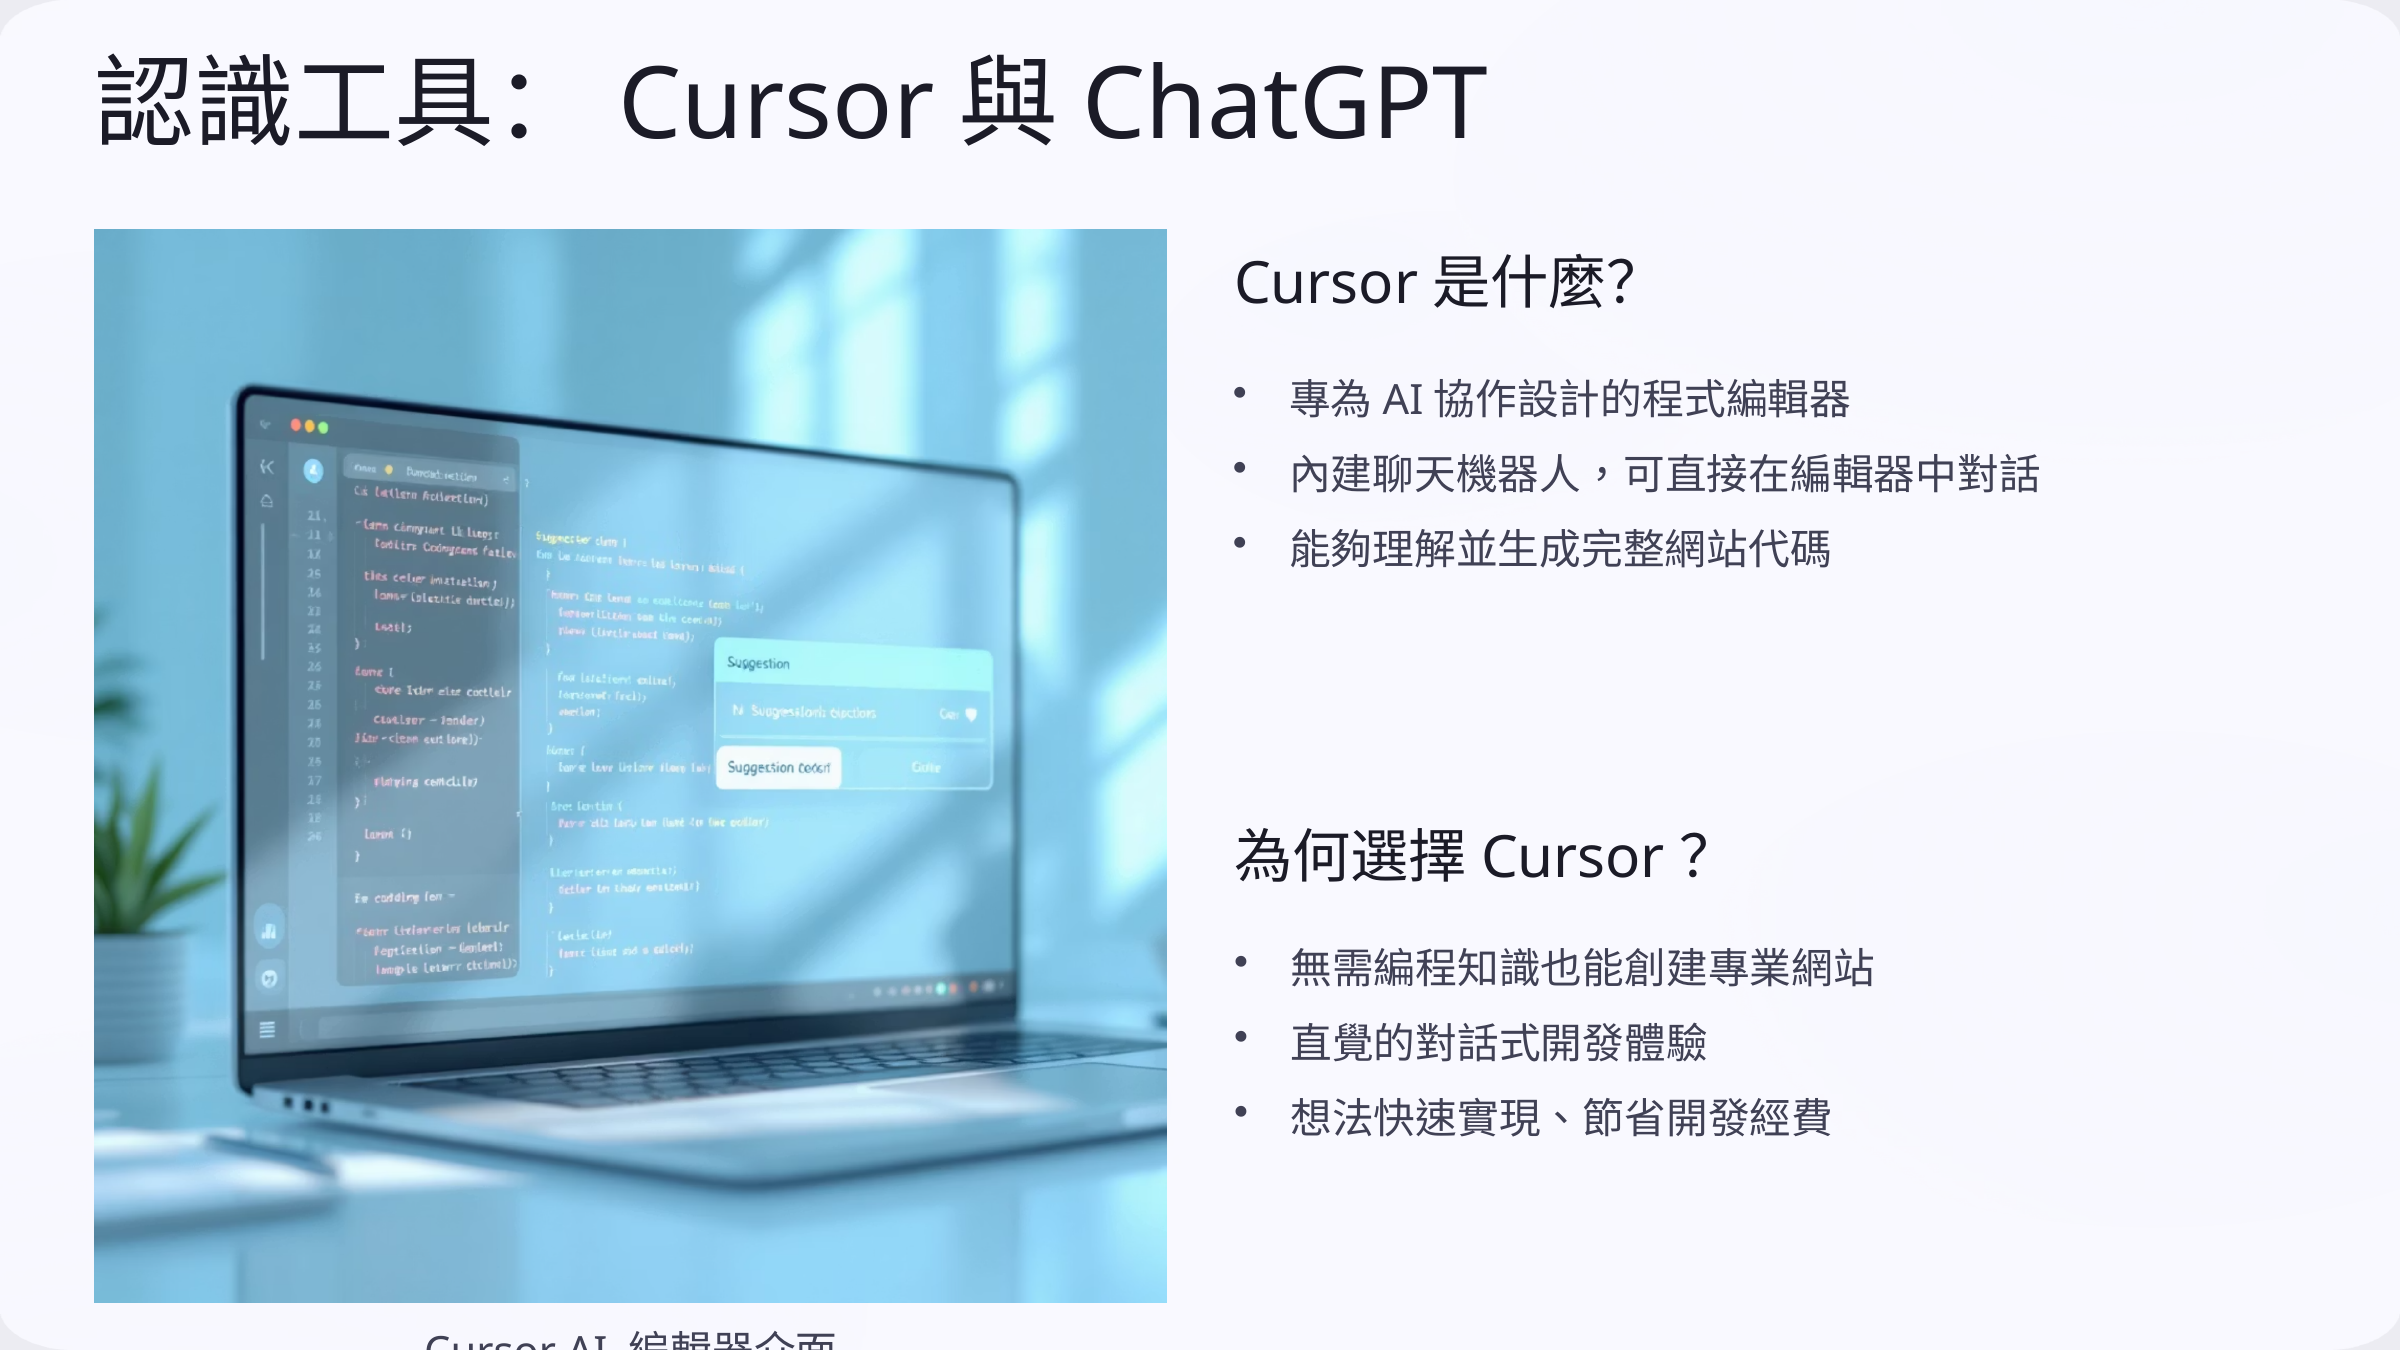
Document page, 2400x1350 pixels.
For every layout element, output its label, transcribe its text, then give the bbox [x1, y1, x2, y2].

text_box 無需編程知識也能創建專業網站 直覺的對話式開發體驗 想法快速實現、節省開發經費 [1234, 916, 2307, 969]
picture [94, 229, 1168, 1303]
text_box [1234, 969, 2307, 1013]
text_box 無需編程知識也能創建專業網站 直覺的對話式開發體驗 想法快速實現、節省開發經費 [1234, 1013, 2307, 1144]
text_box Cursor是什麼？ [1234, 273, 1572, 316]
text_box 為何選擇Cursor？ [1234, 847, 1572, 890]
text_box 專為AI協作設計的程式編輯器 內建聊天機器人，可直接在編輯器中對話 能夠理解並生成完整網站代碼 [1232, 347, 2306, 748]
text_box 認識工具：Cursor與ChatGPT [94, 74, 1014, 159]
text_box Cursor AI 編輯器介面 [94, 1332, 1167, 1350]
